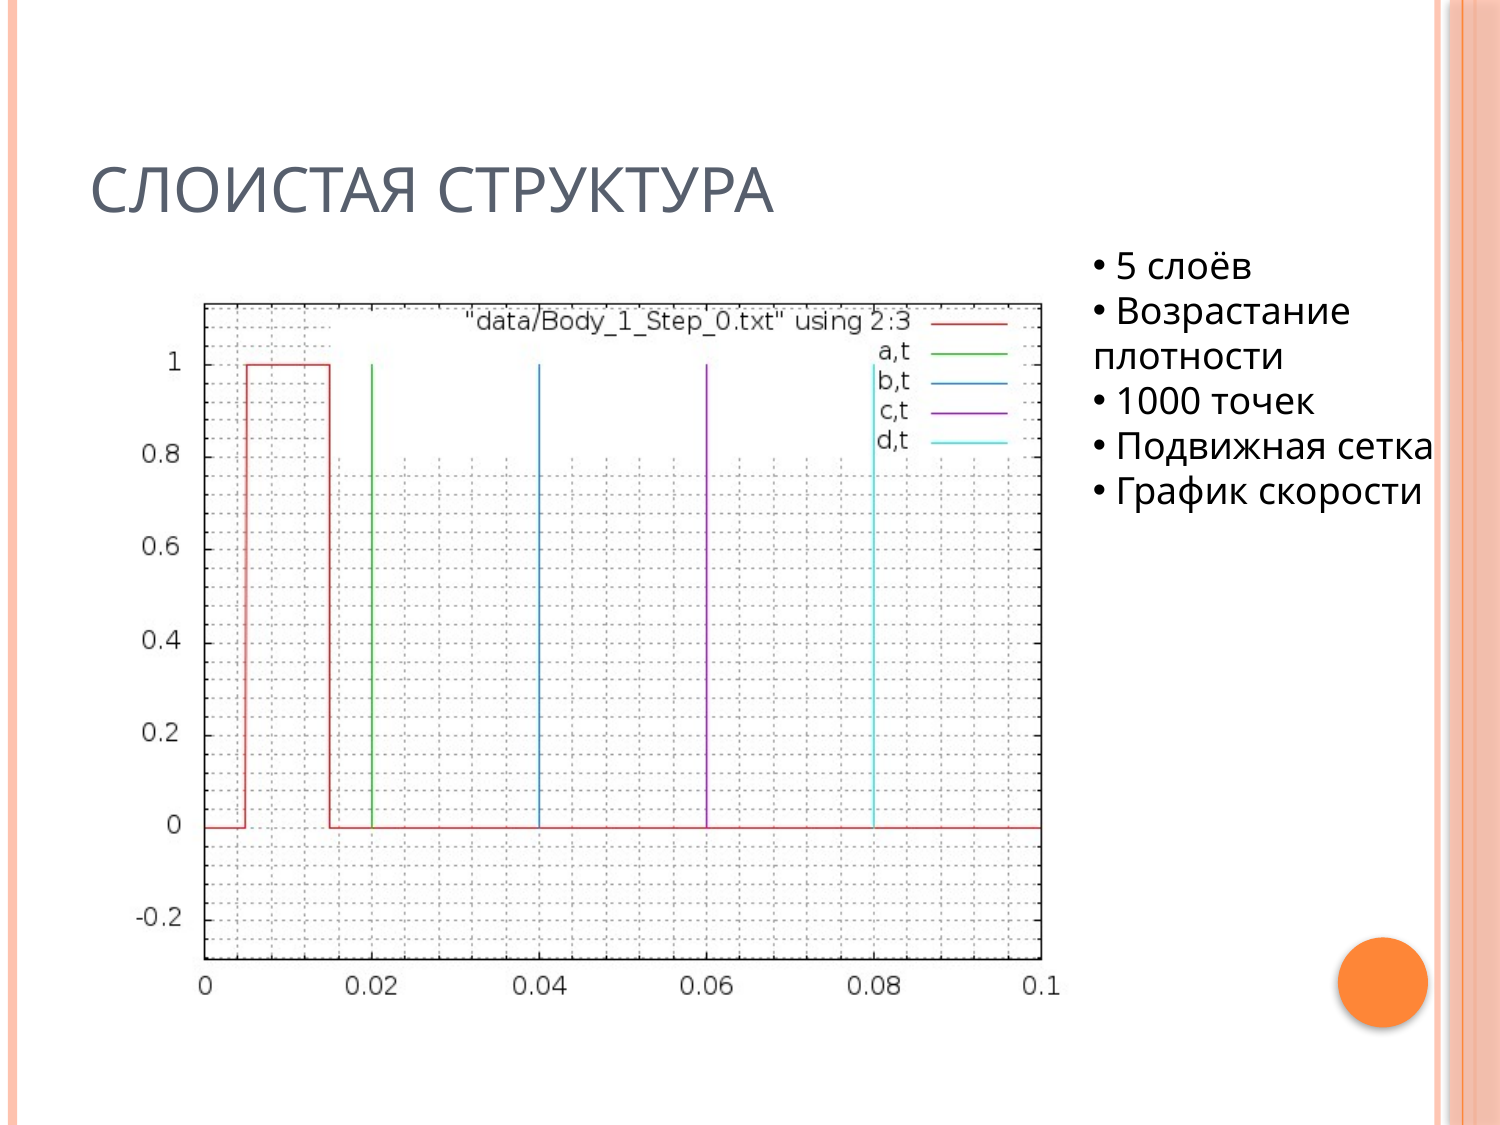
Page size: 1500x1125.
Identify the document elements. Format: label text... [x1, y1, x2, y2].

title Слоистая структура [75, 45, 1300, 233]
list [93, 268, 1095, 1020]
text_box 5 слоёв Возрастание плотности 1000 точек Подвижная сетка График скорости [1078, 234, 1465, 520]
